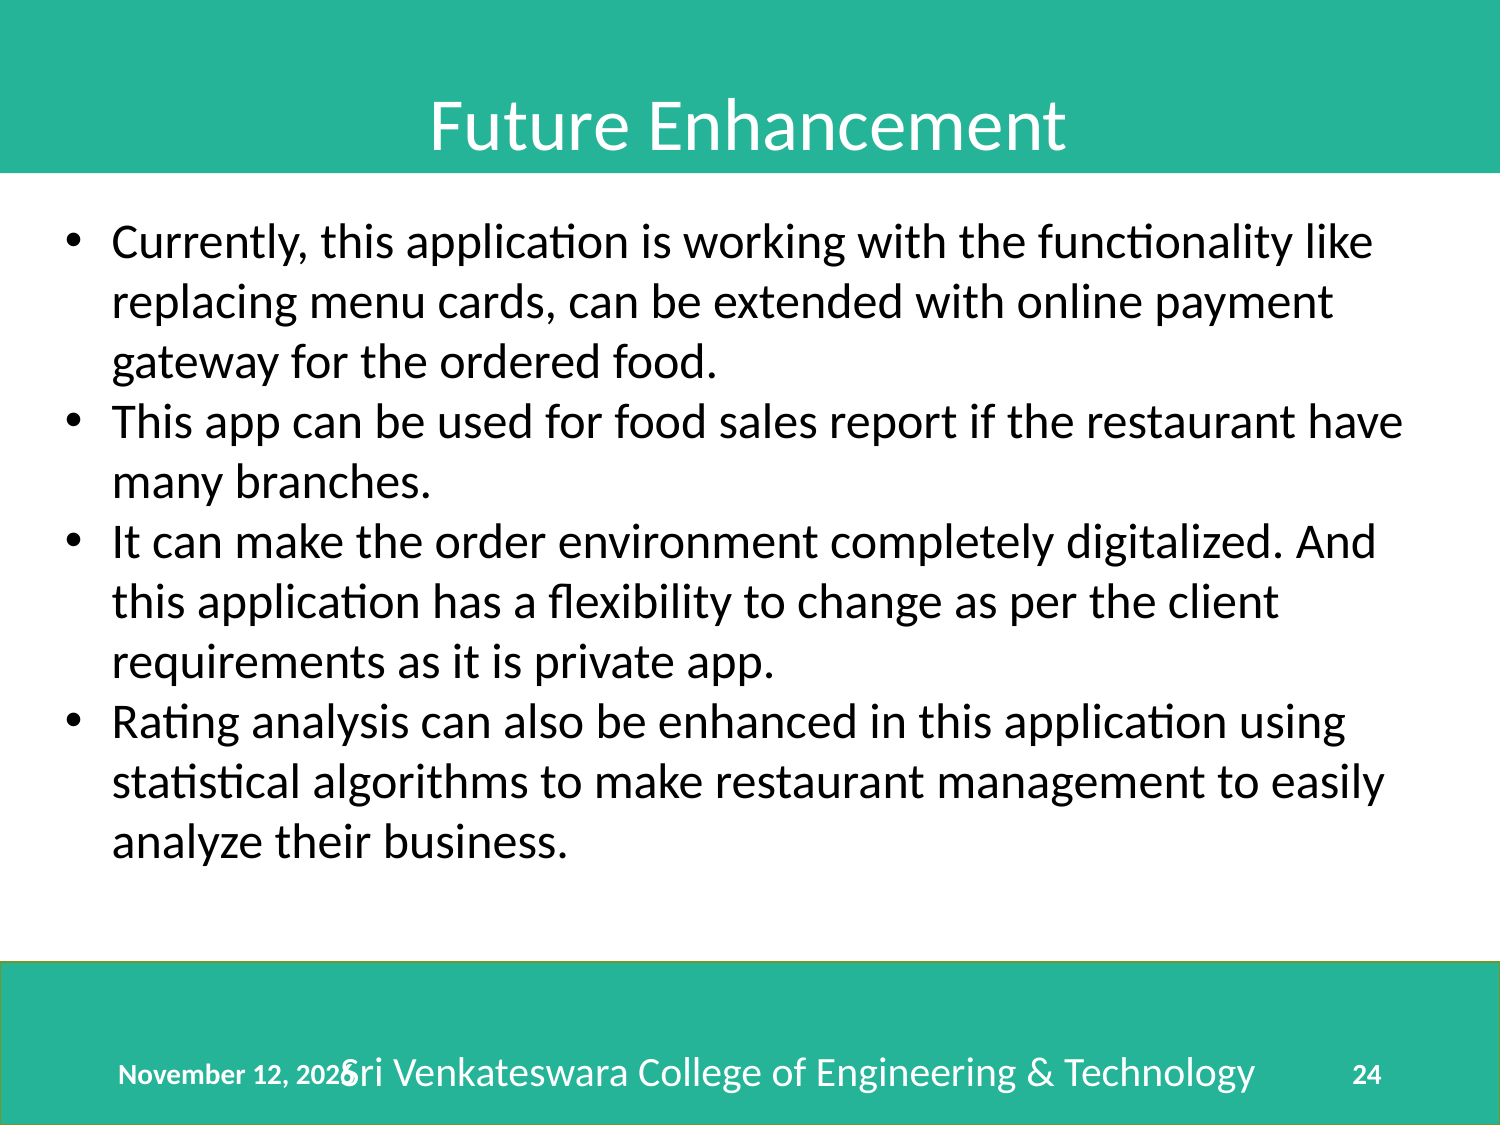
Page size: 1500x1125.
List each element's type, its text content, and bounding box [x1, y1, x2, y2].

text_box [0, 961, 1500, 1125]
text_box Currently, this application is working with the functionality like replacing menu cards, can be extended with online payment gateway for the ordered food. This app can be used for food sales report if the restaurant have many branches. It can make the order environment completely digitalized. And this application has a flexibility to change as per the client requirements as it is private app. Rating analysis can also be enhanced in this application using statistical algorithms to make restaurant management to easily analyze their business. [50, 201, 1450, 877]
slide_number 24 [1272, 1042, 1397, 1103]
text_box Sri Venkateswara College of Engineering & Technology [325, 1037, 1272, 1103]
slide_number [103, 1042, 325, 1103]
text_box Future Enhancement [0, 0, 1500, 174]
